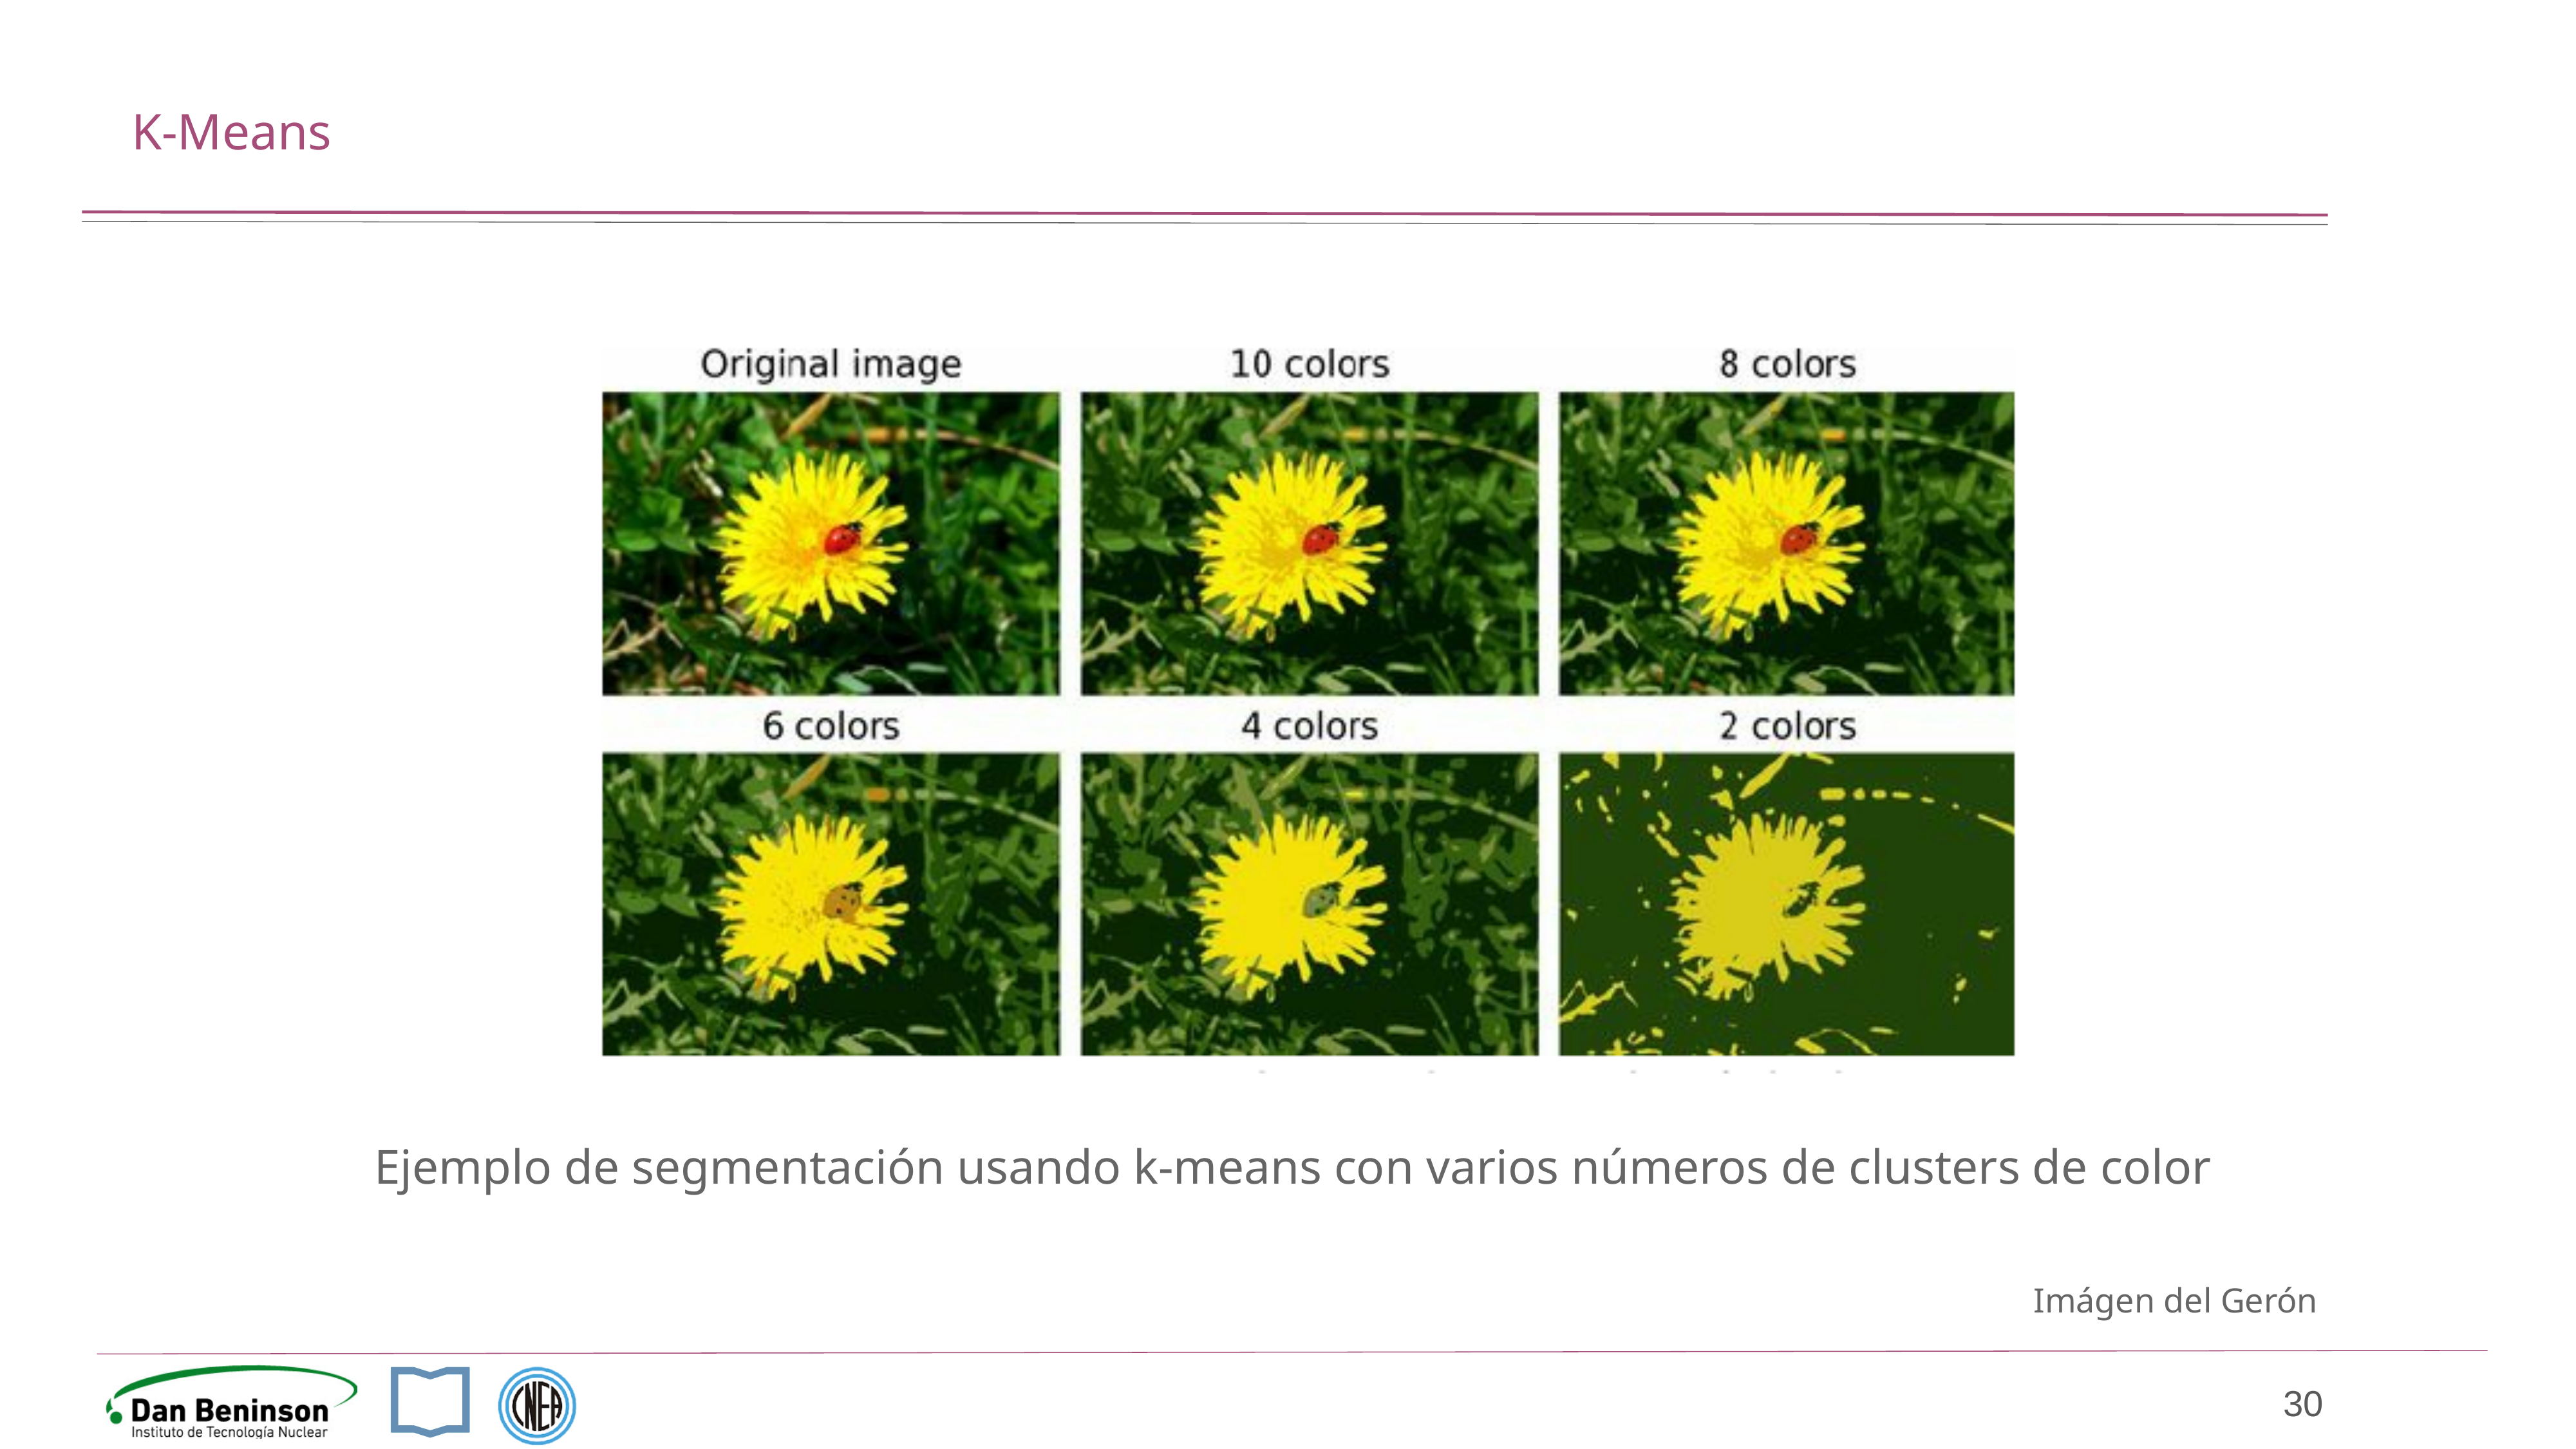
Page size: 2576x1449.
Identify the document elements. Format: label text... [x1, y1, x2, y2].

picture [106, 1365, 357, 1439]
text_box Imágen del Gerón [2024, 1263, 2447, 1329]
picture [538, 305, 2037, 1074]
picture [496, 1365, 579, 1448]
text_box Ejemplo de segmentación usando k-means con varios números de clusters de color [364, 1119, 2229, 1203]
title K-Means [106, 74, 2352, 186]
picture [389, 1365, 473, 1439]
